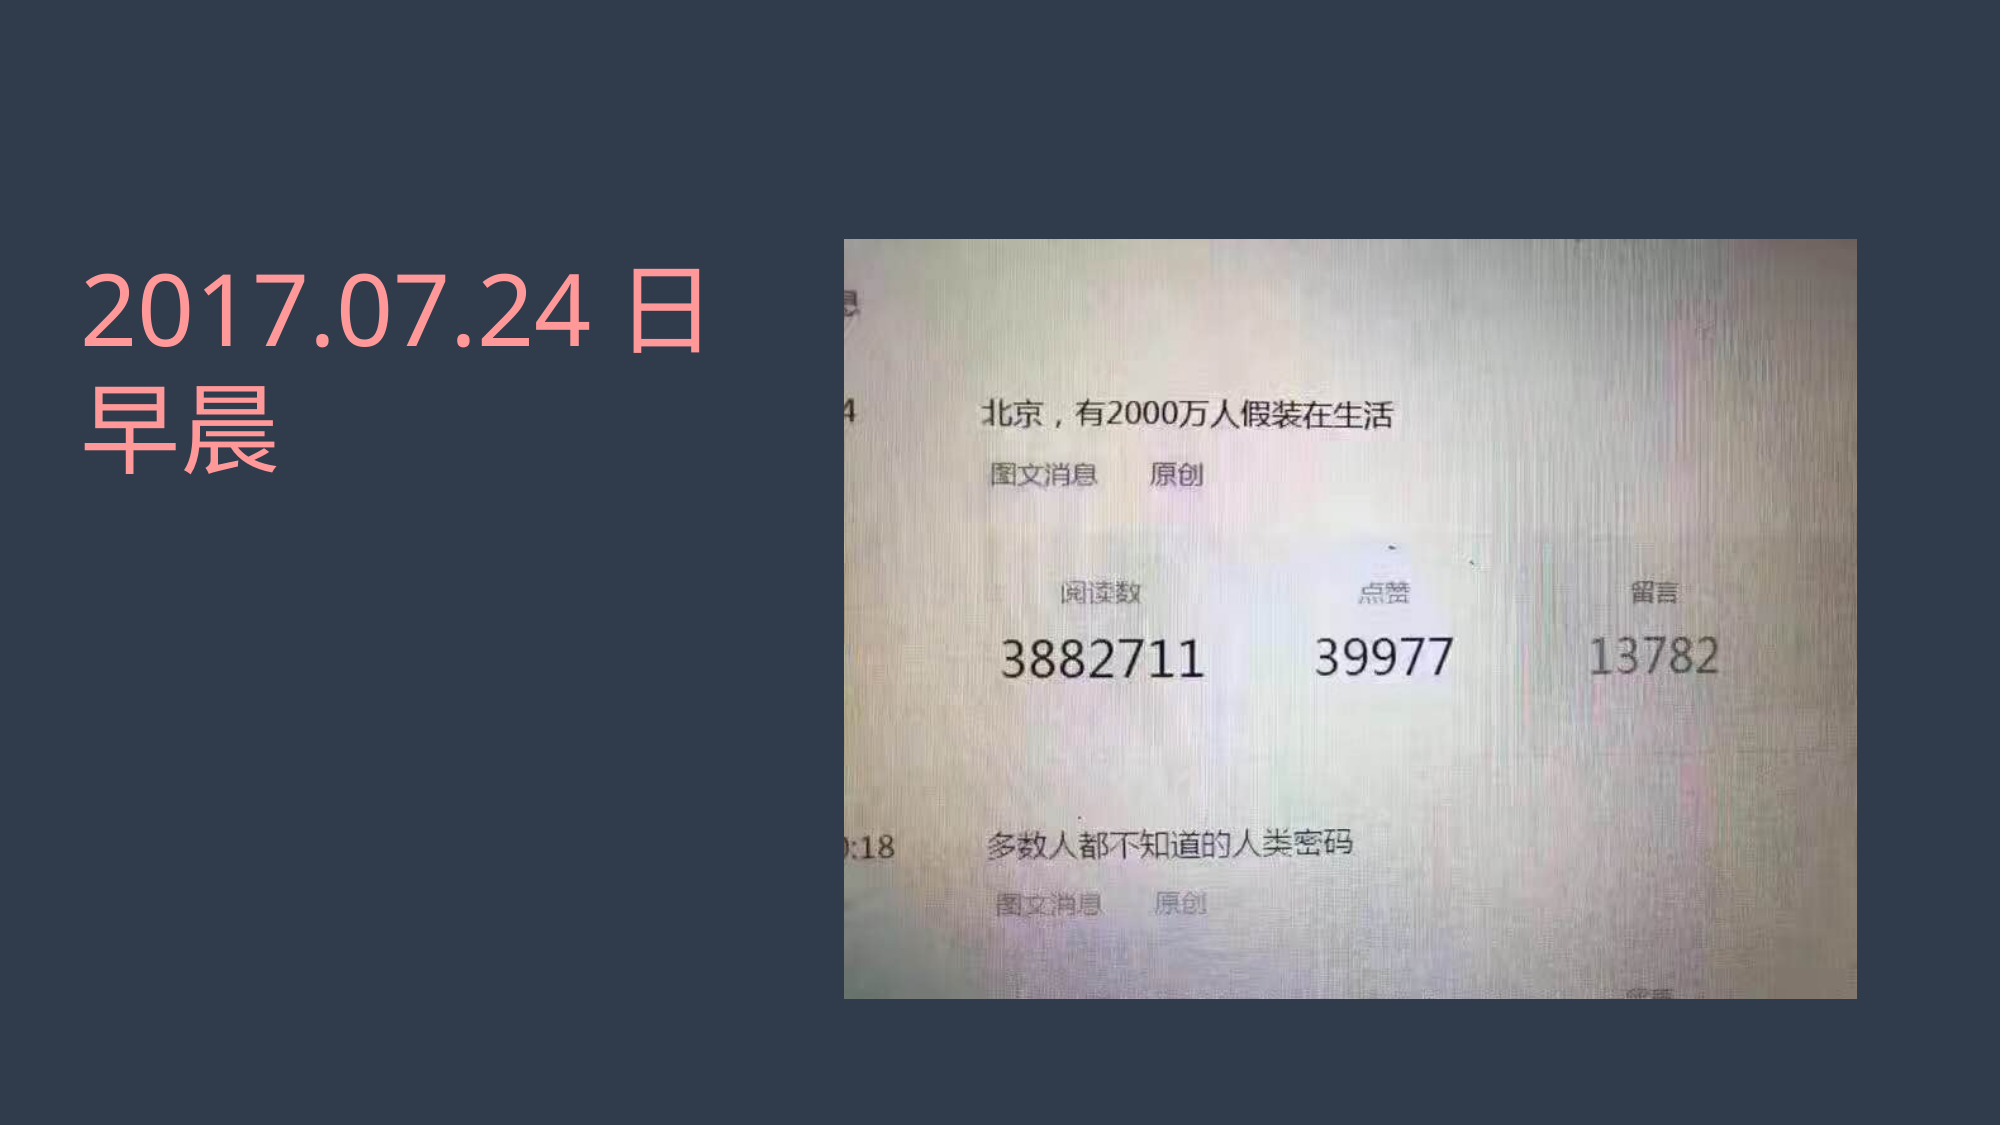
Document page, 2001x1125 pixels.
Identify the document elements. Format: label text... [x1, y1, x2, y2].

picture [844, 239, 1857, 999]
text_box 2017.07.24日 早晨 [66, 239, 732, 494]
